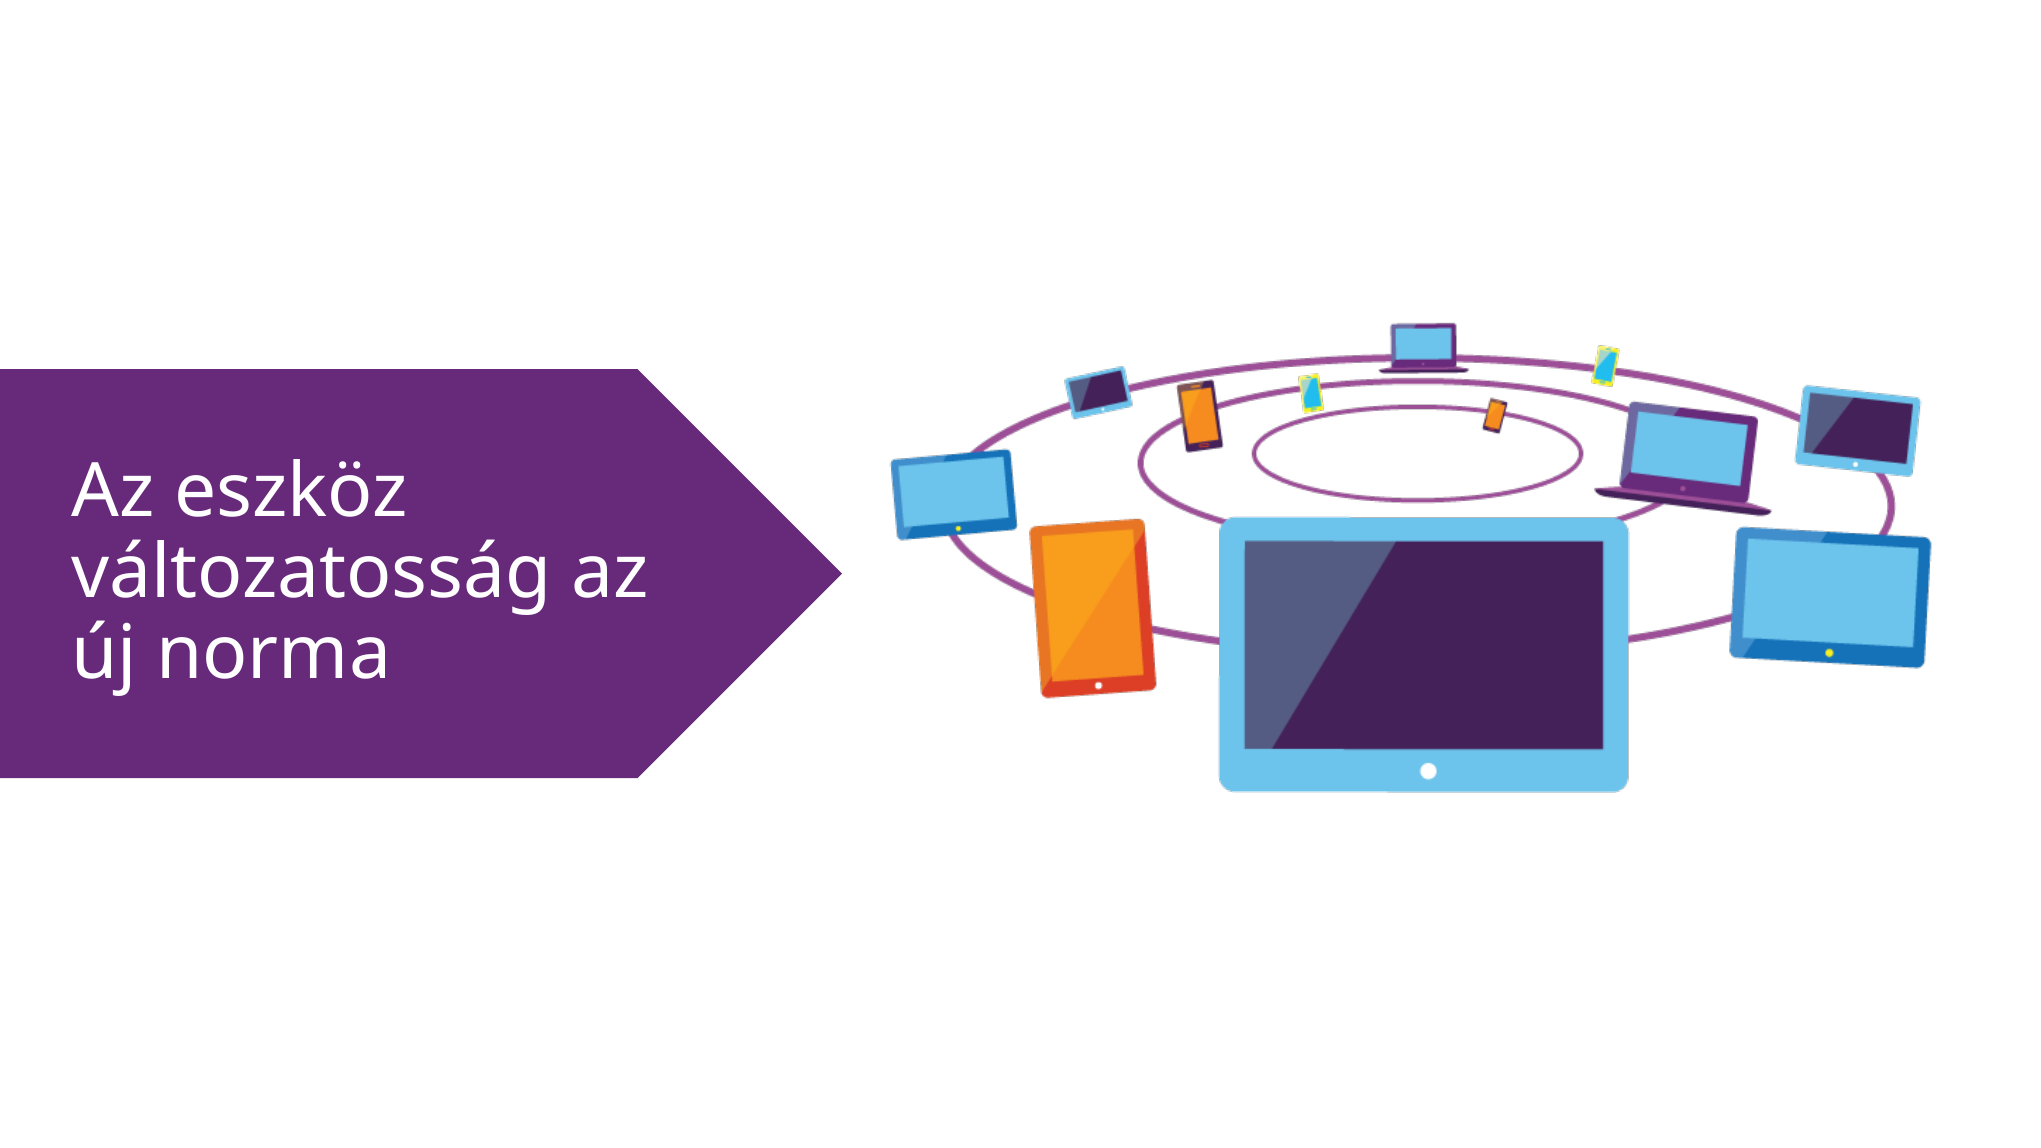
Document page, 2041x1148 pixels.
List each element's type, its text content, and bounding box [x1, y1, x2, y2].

text_box Az eszköz változatosság az új norma [0, 368, 843, 779]
picture [852, 147, 1969, 1010]
